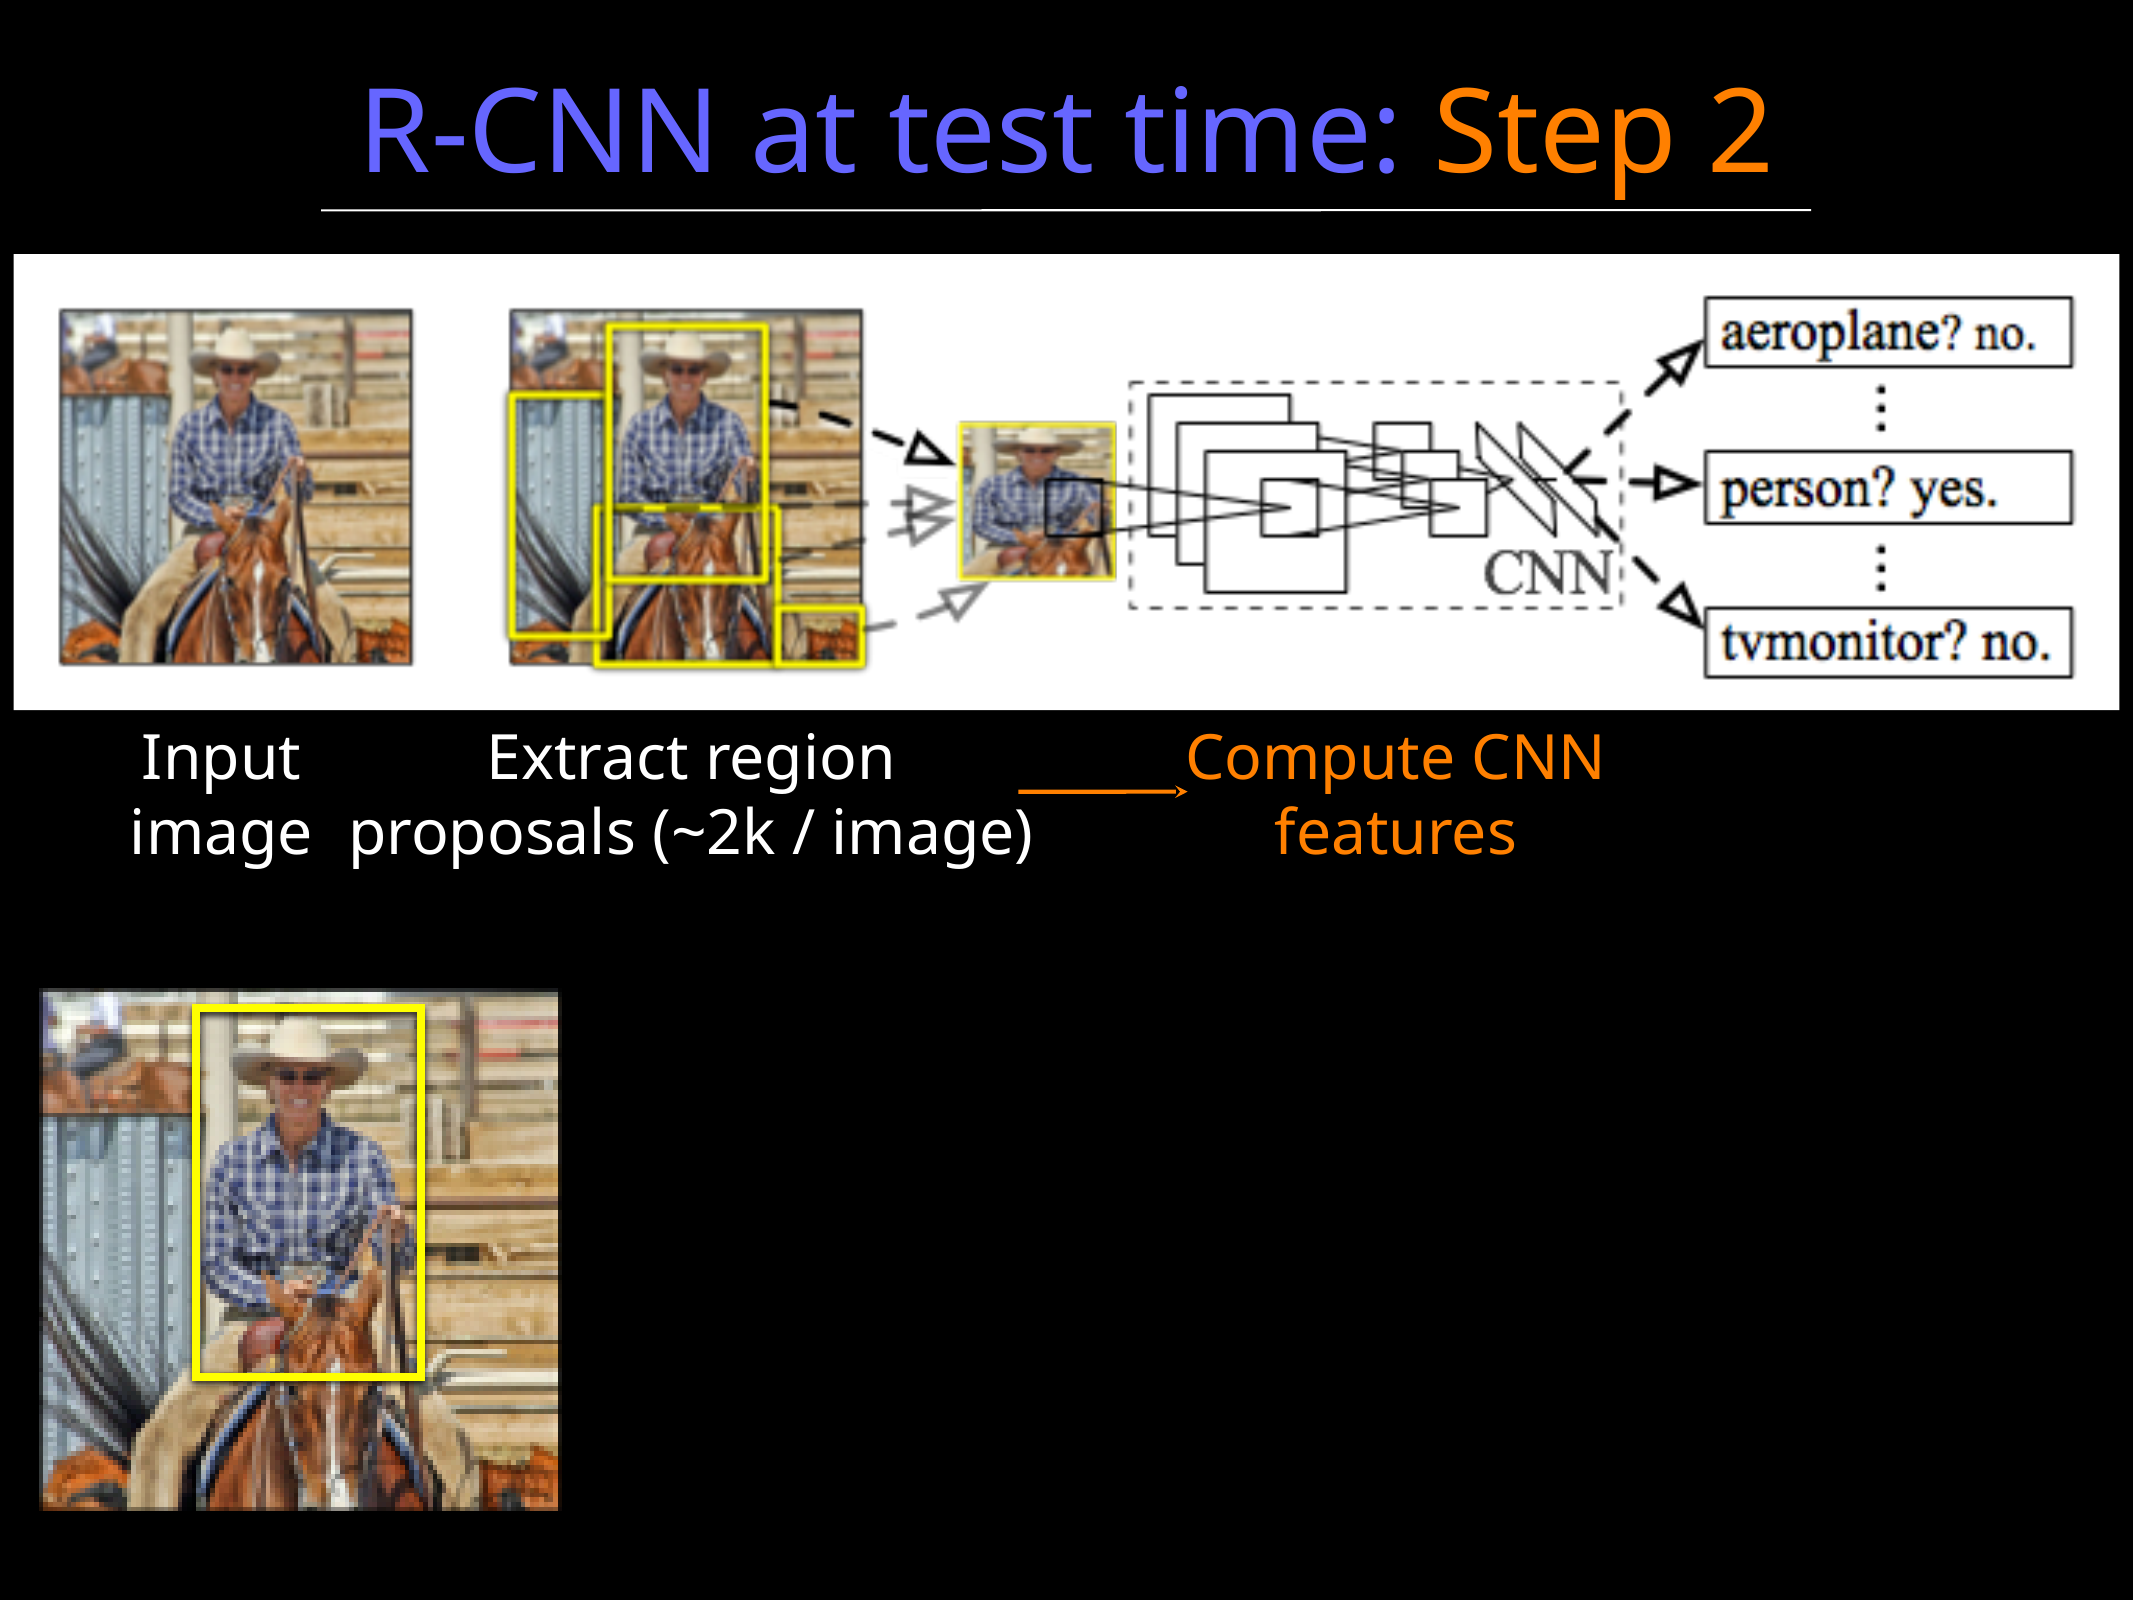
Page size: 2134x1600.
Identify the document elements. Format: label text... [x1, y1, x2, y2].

text_box Compute CNN features [1185, 720, 1607, 867]
text_box Extract region proposals (~2k / image) [348, 720, 1035, 867]
text_box Input image [129, 720, 314, 867]
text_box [13, 253, 2120, 711]
title R-CNN at test time: Step 2 [208, 41, 1925, 211]
picture [29, 978, 573, 1521]
text_box [1175, 785, 1188, 798]
